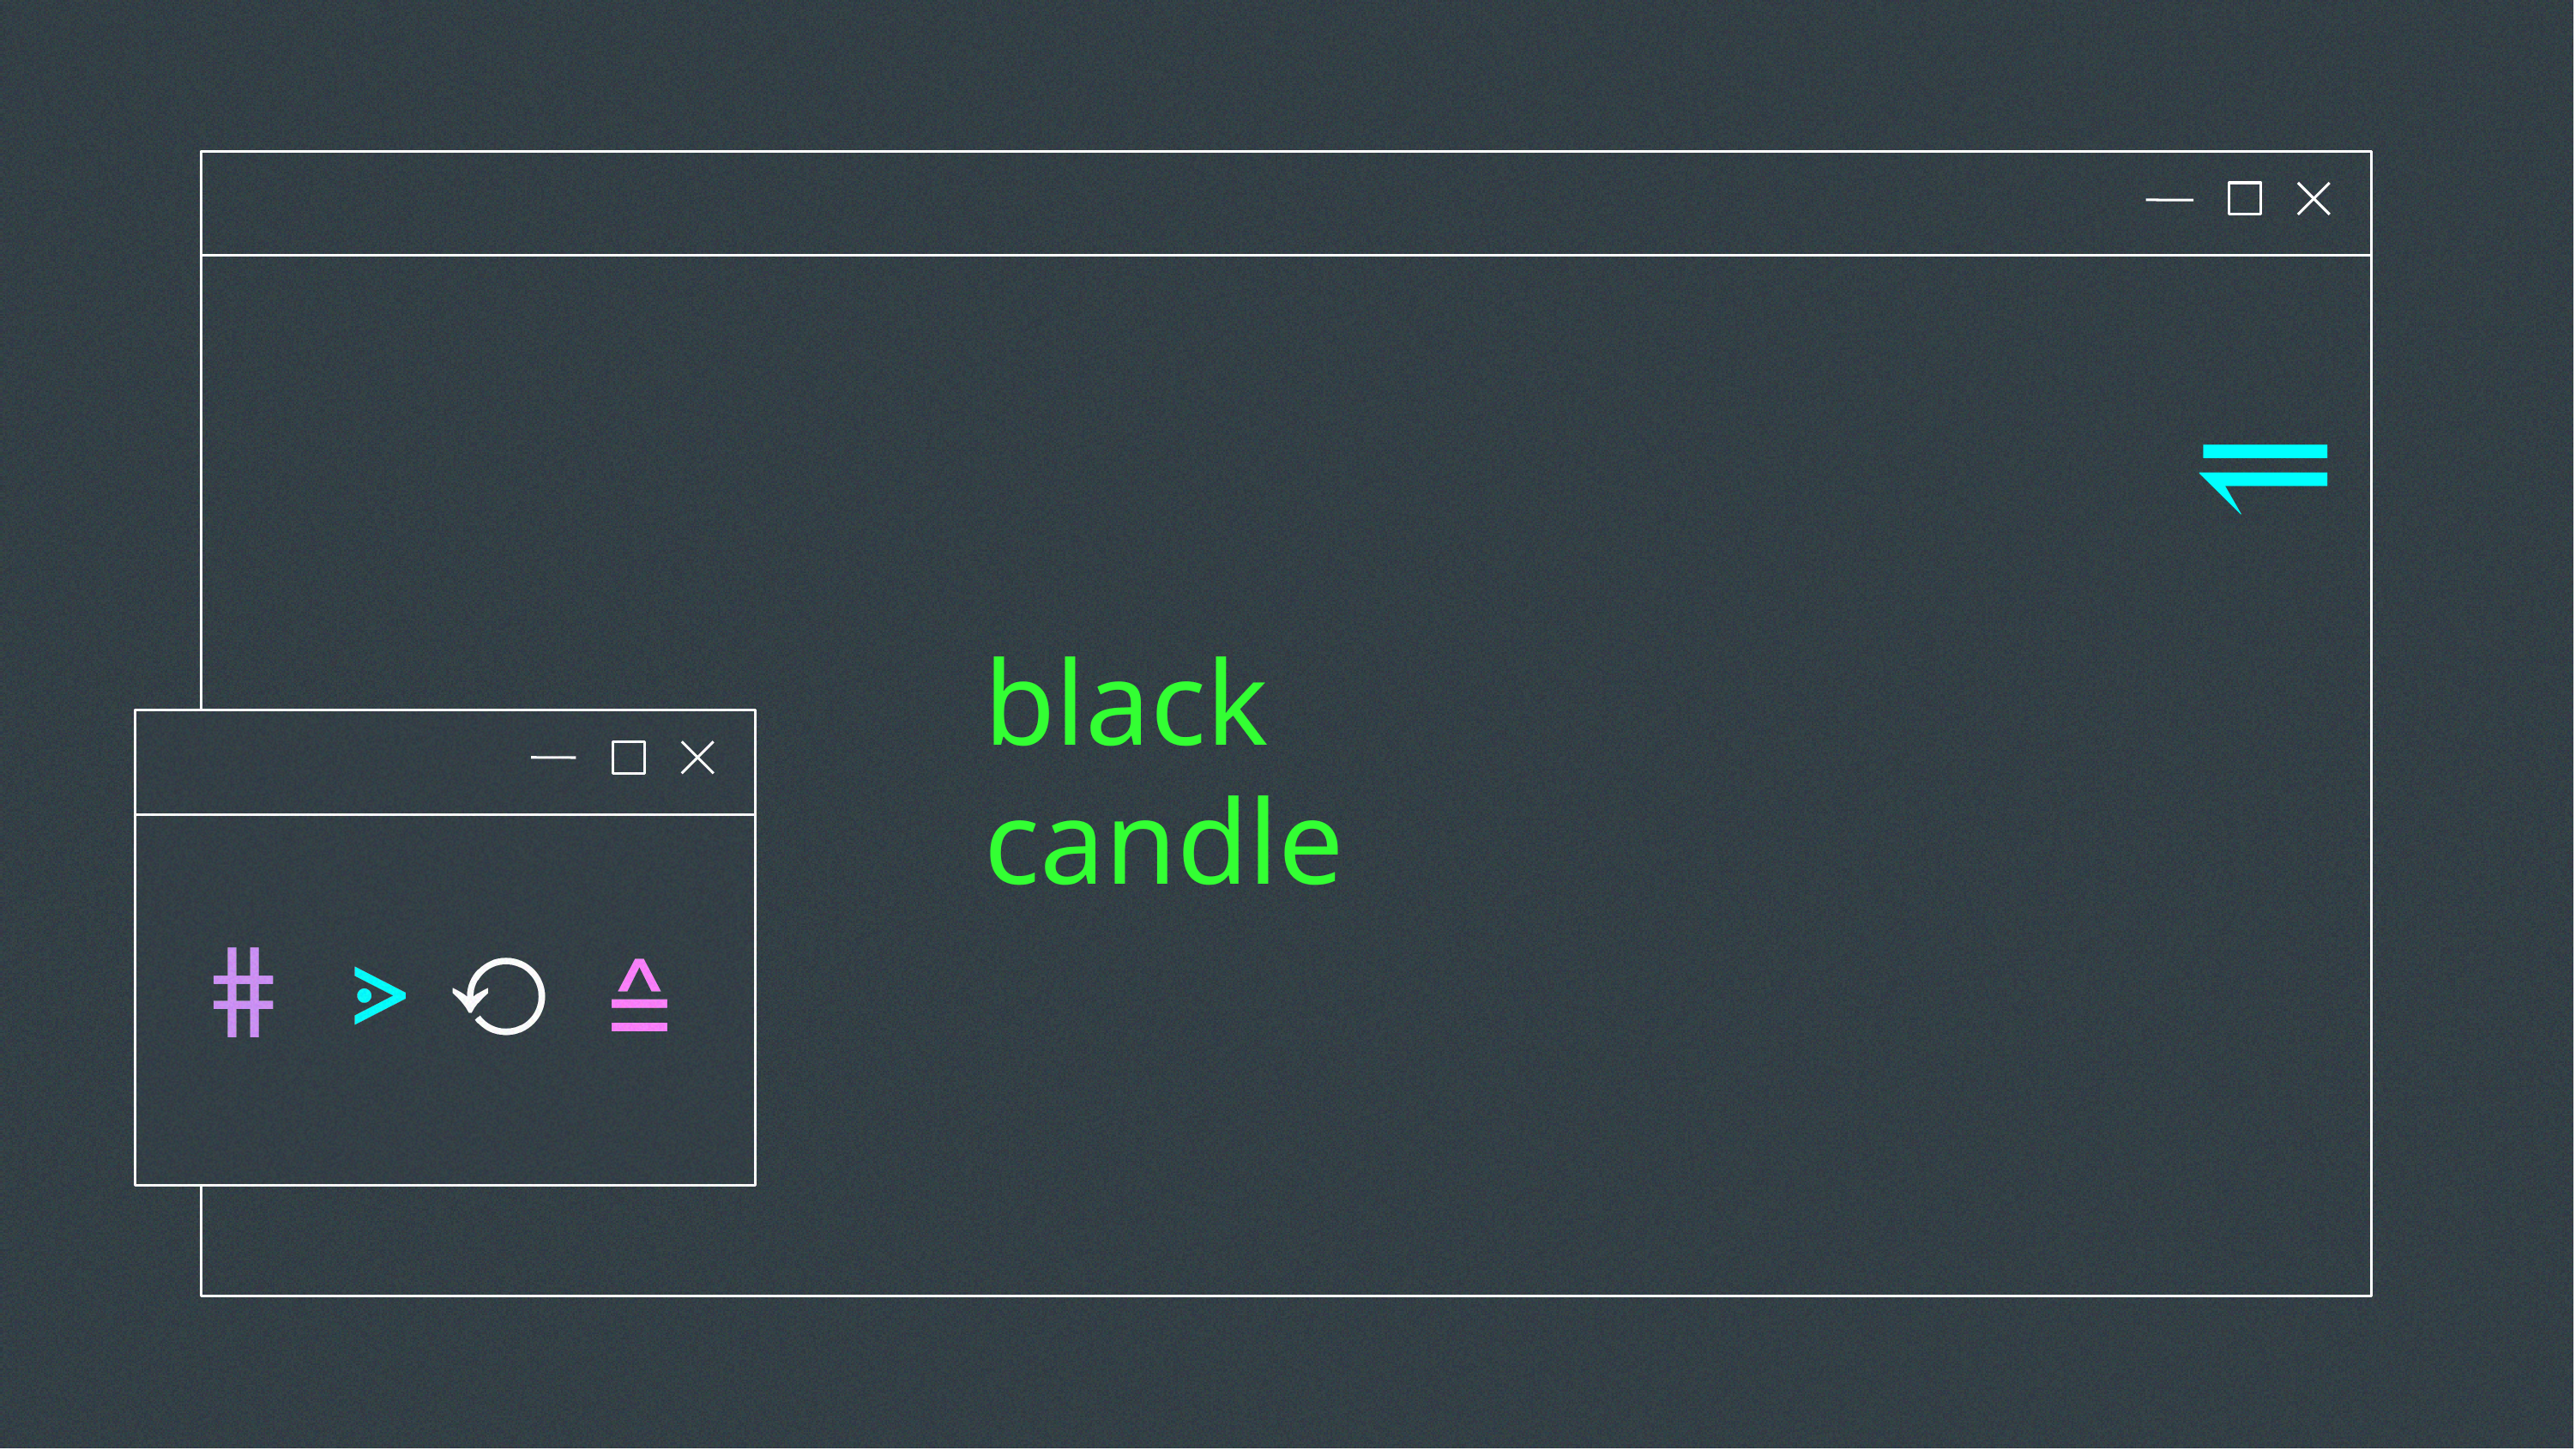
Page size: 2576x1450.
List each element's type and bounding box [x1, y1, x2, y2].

text_box [133, 708, 758, 1187]
text_box [199, 149, 2374, 1299]
picture [0, 0, 2574, 1448]
